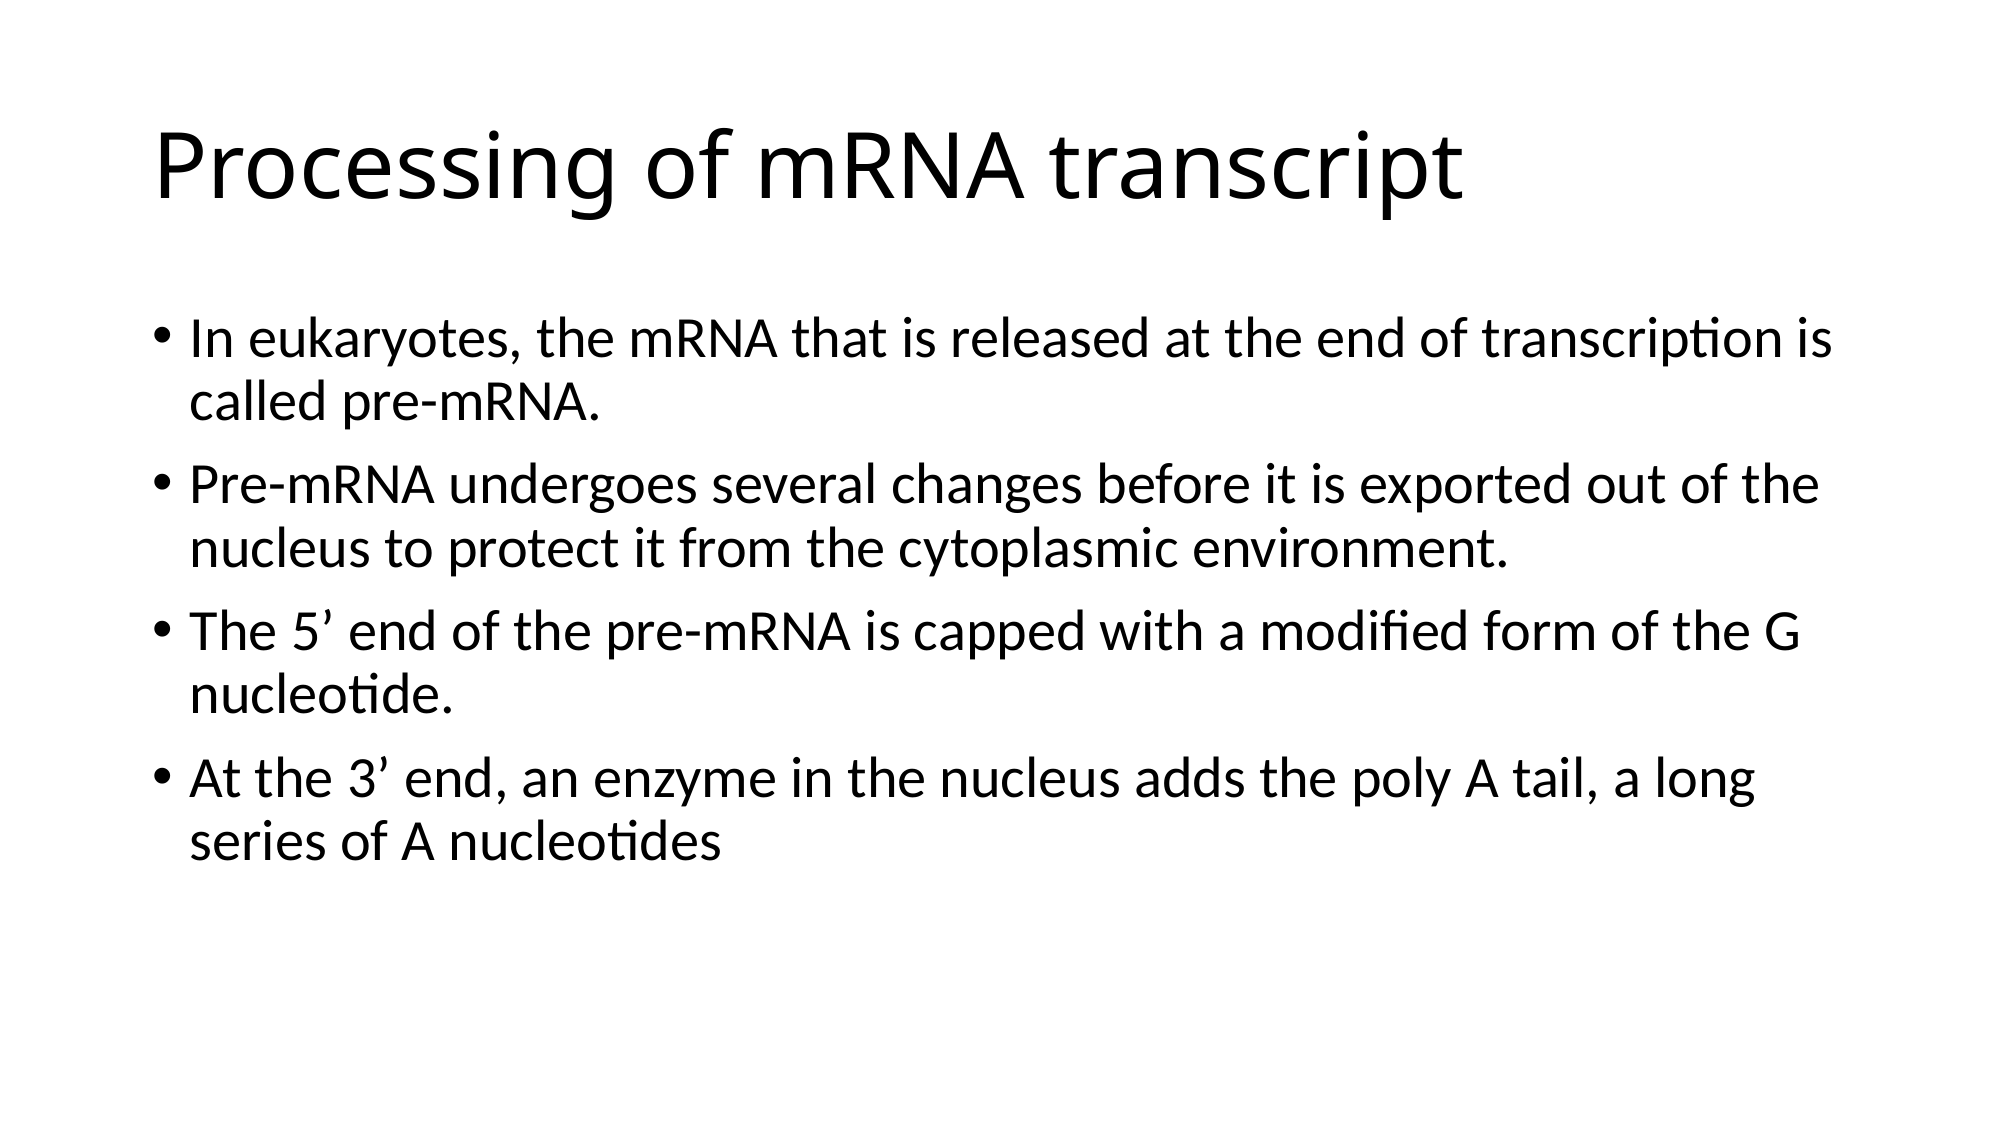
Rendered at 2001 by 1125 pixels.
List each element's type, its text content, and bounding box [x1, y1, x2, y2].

list In eukaryotes, the mRNA that is released at the end of transcription is called pre-mRNA. Pre-mRNA undergoes several changes before it is exported out of the nucleus to protect it from the cytoplasmic environment. The 5’ end of the pre-mRNA is capped with a modified form of the G nucleotide. At the 3’ end, an enzyme in the nucleus adds the poly A tail, a long series of A nucleotides [137, 299, 1863, 1014]
title Processing of mRNA transcript [137, 59, 1863, 278]
